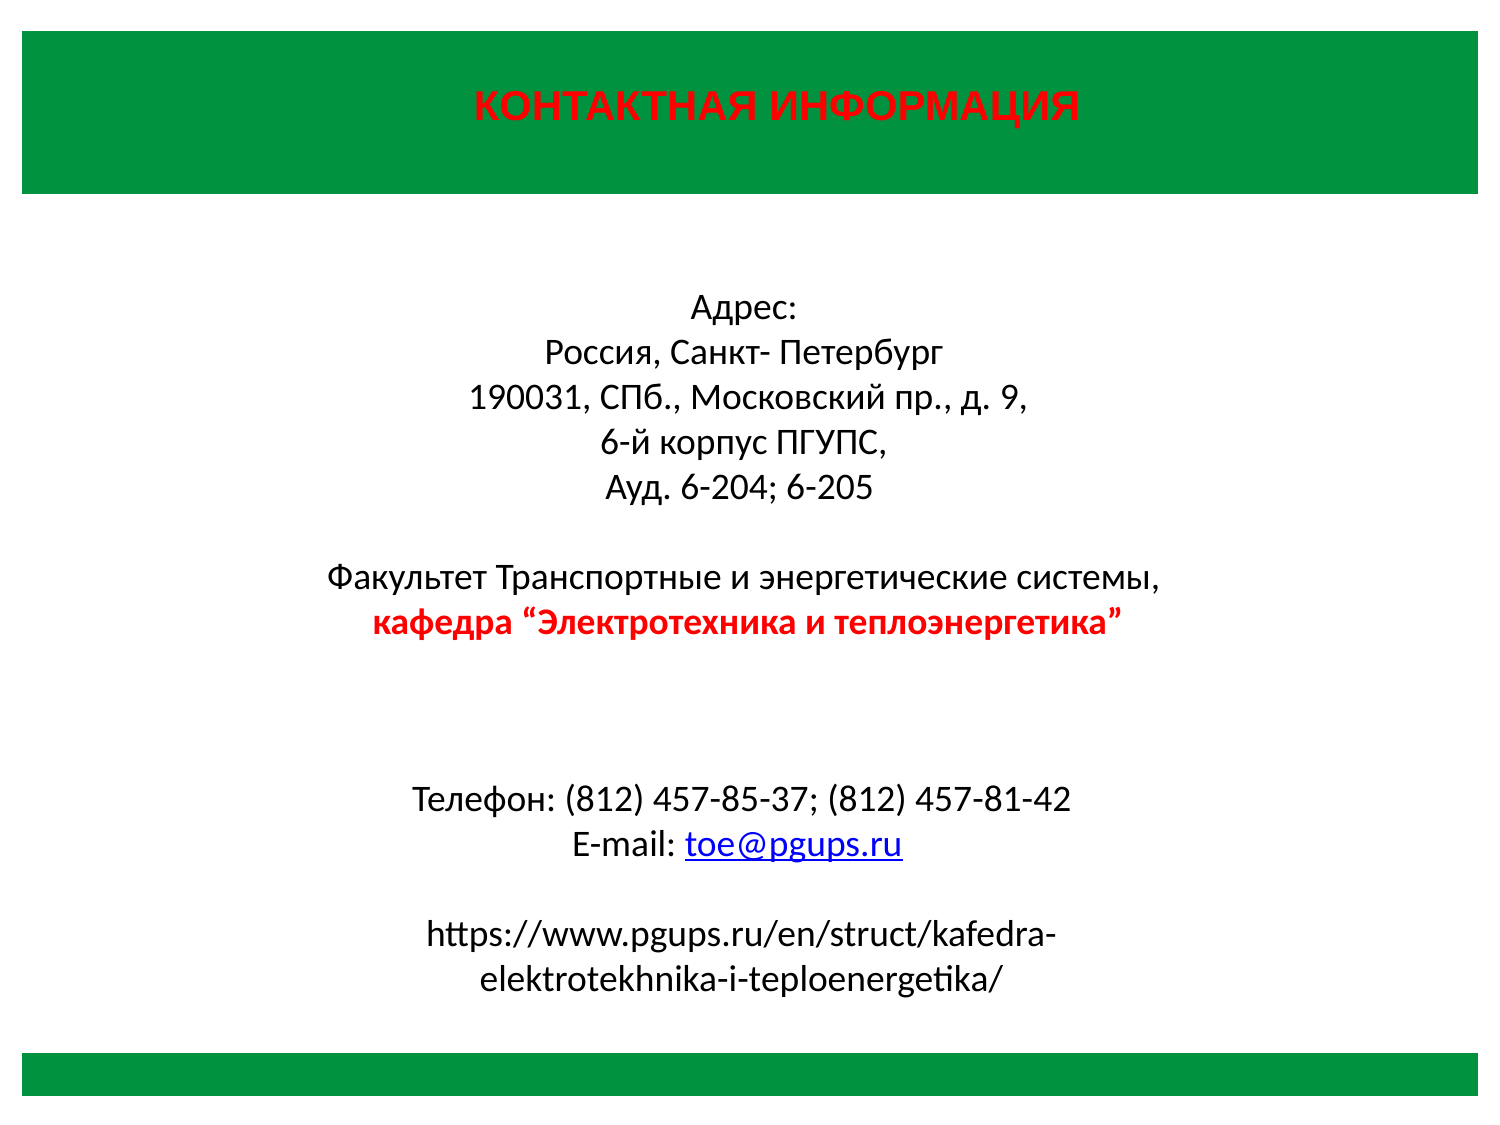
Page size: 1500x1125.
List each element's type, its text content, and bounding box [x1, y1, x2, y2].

picture [21, 1053, 1478, 1096]
picture [21, 31, 1478, 194]
text_box Телефон: (812) 457-85-37; (812) 457-81-42 E-mail: toe@pgups.ru https://www.pgups.ru/en/struct/kafedra-elektrotekhnika-i-teploenergetika/ [366, 766, 1117, 1006]
text_box Адрес: Россия, Санкт- Петербург 190031, СПб., Московский пр., д. 9, 6-й корпус ПГУПС, Ауд. 6-204; 6-205 Факультет Транспортные и энергетические системы, кафедра “Электротехника и теплоэнергетика” [157, 274, 1331, 650]
